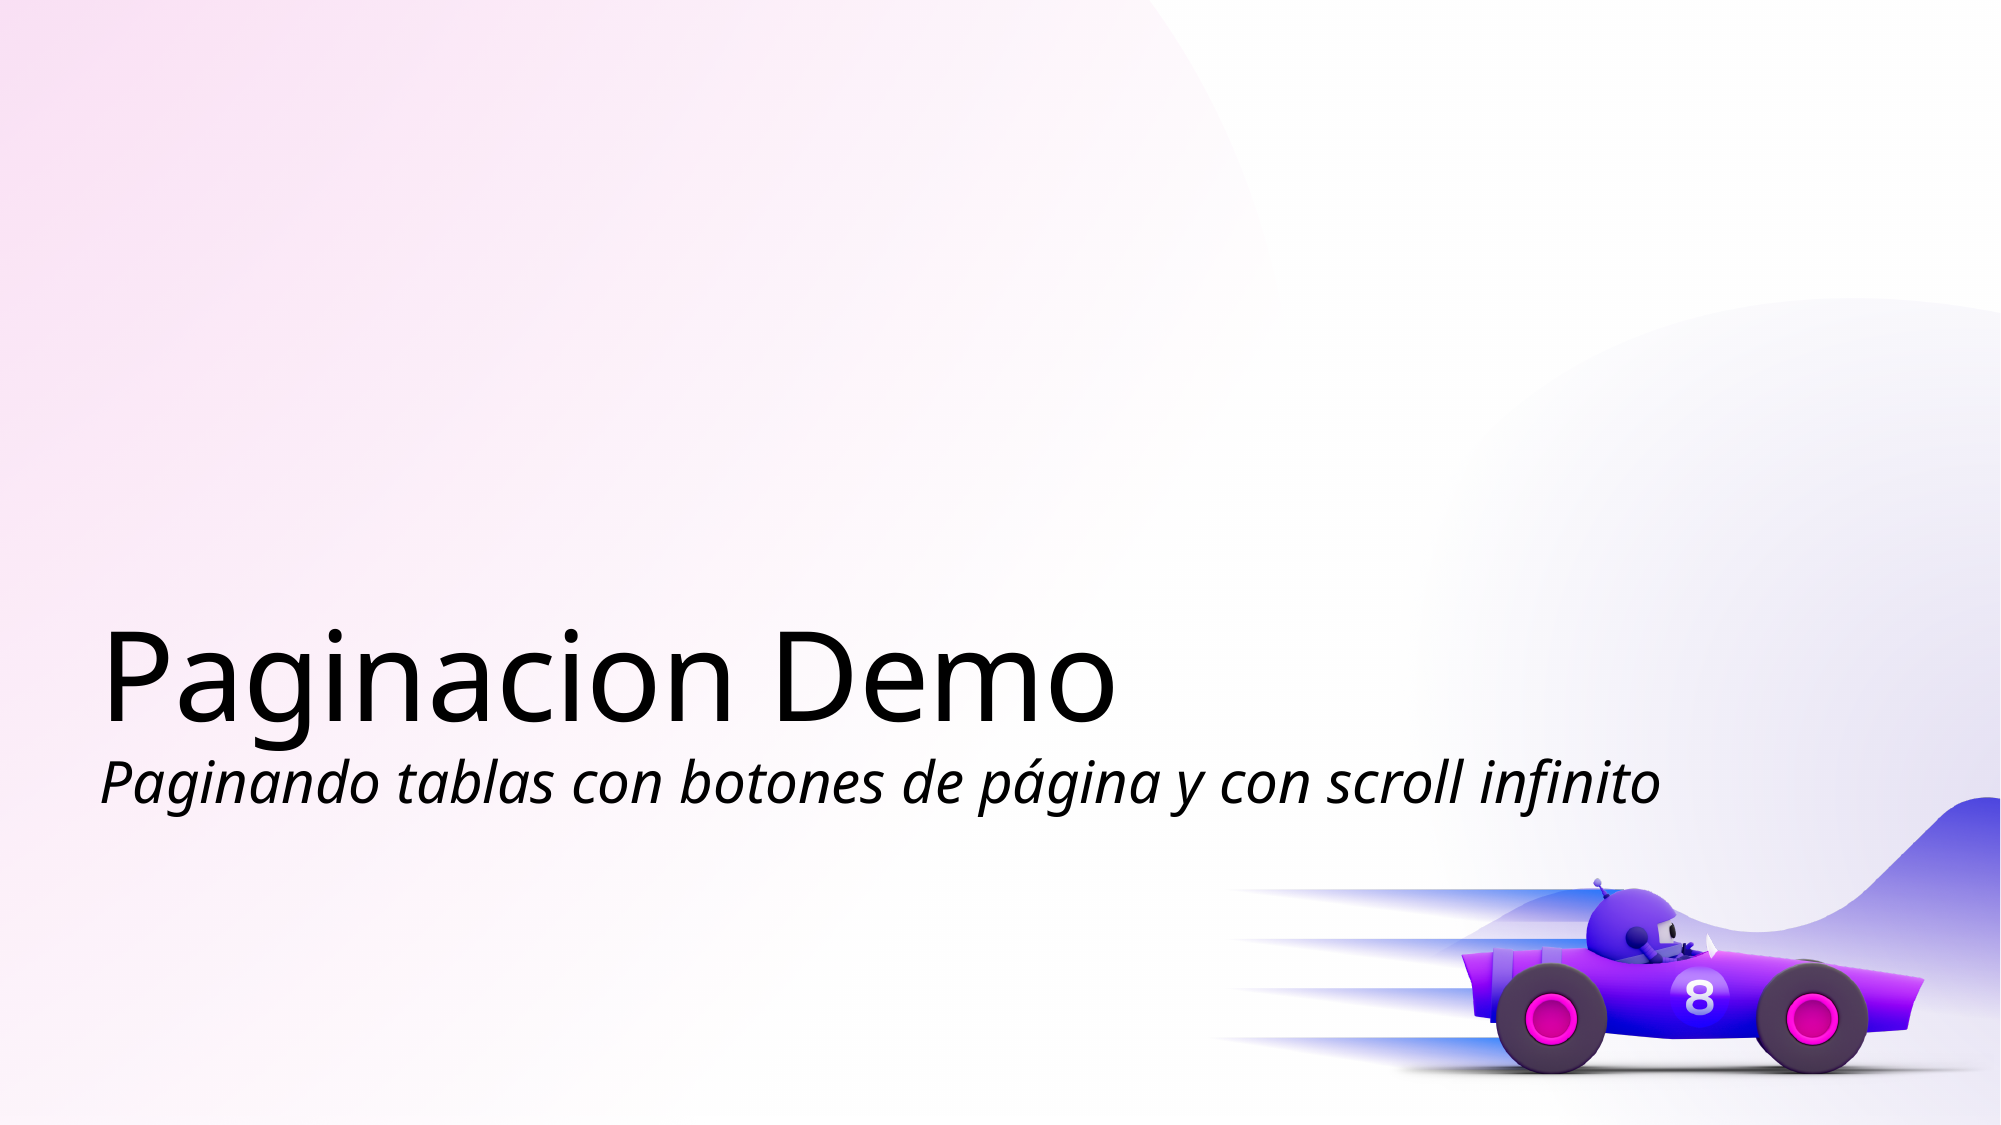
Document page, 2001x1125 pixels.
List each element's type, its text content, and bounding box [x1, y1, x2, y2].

title Paginacion Demo [99, 280, 1280, 749]
subtitle Paginando tablas con botones de página y con scroll infinito [99, 752, 1807, 999]
picture [0, 0, 2001, 1125]
